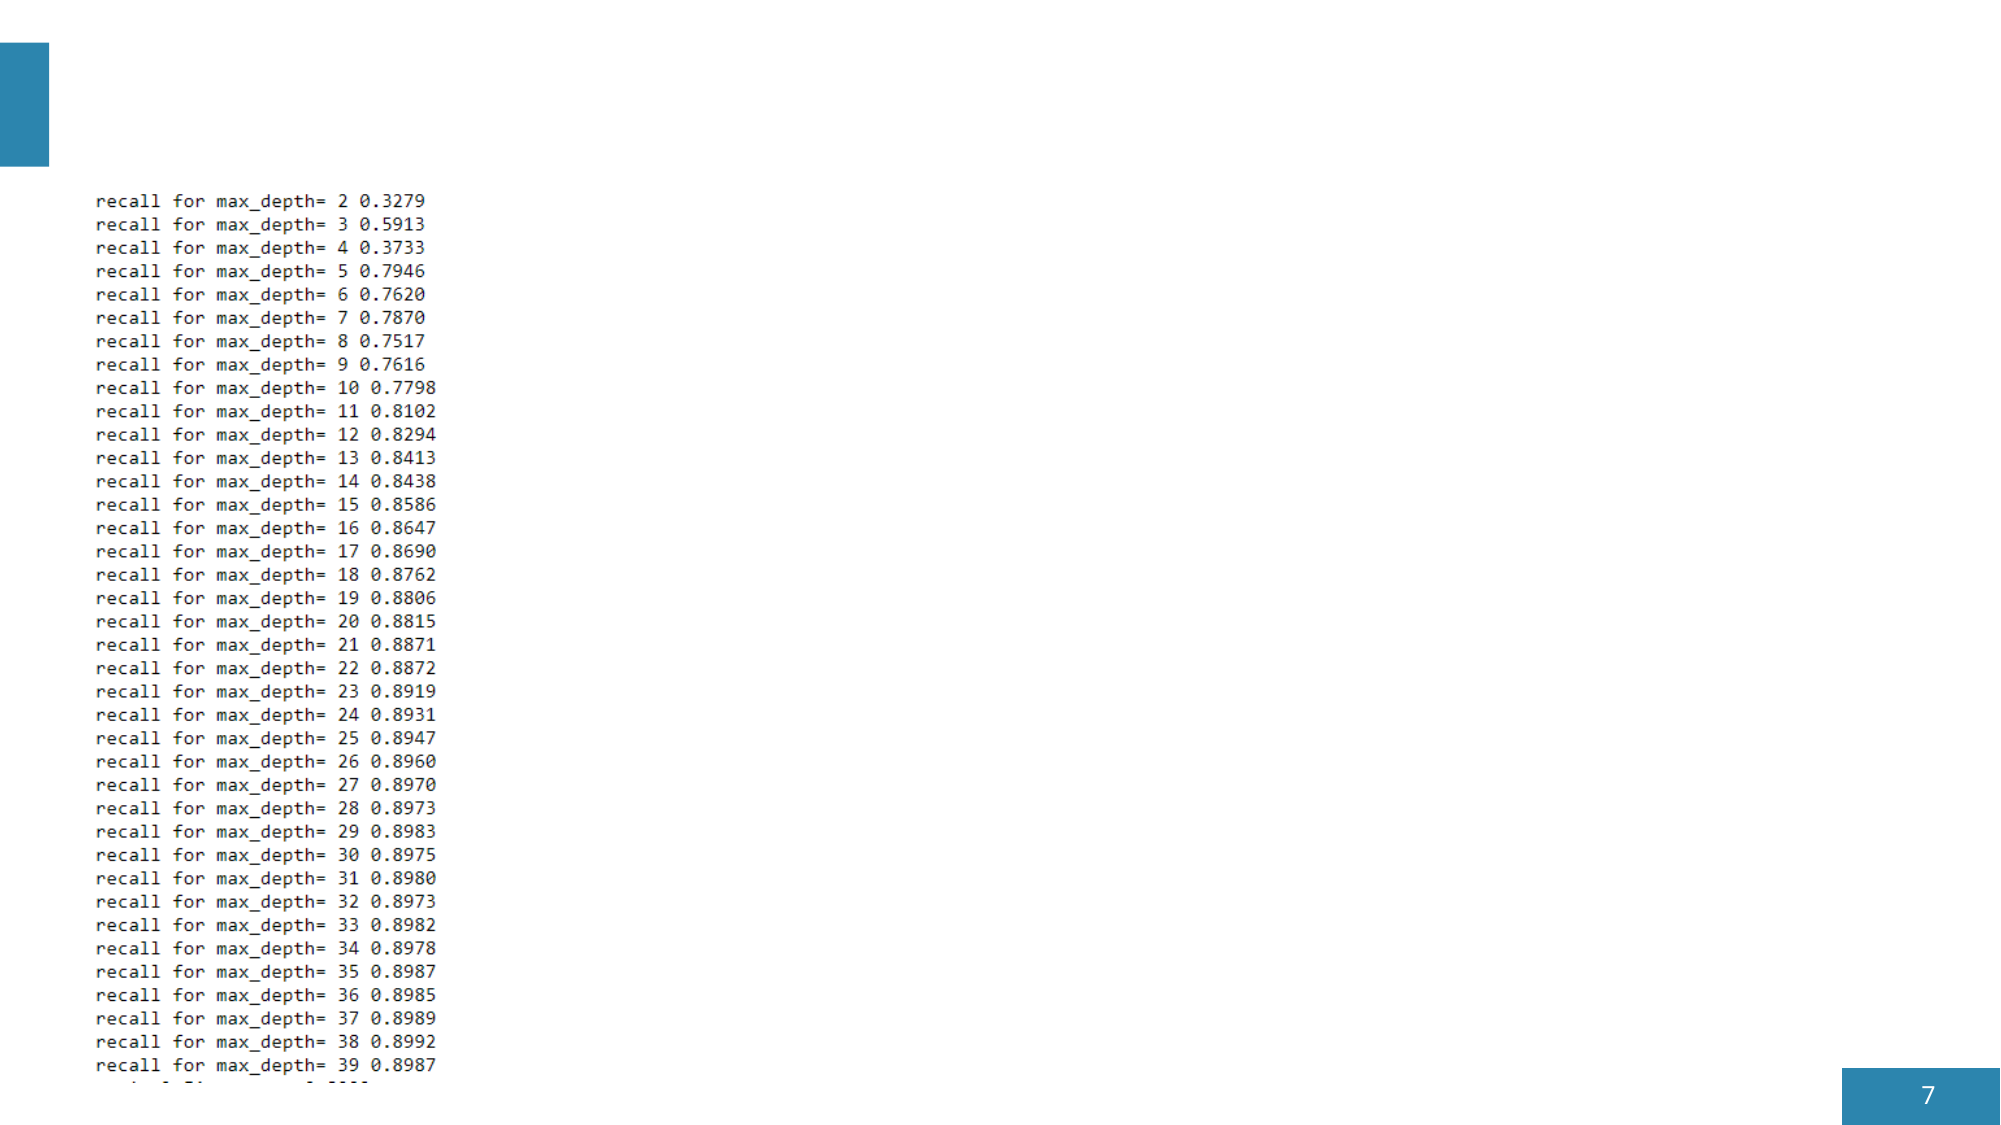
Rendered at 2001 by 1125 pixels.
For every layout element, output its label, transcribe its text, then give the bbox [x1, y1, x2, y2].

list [89, 193, 449, 1083]
slide_number 7 [1889, 1079, 1951, 1114]
